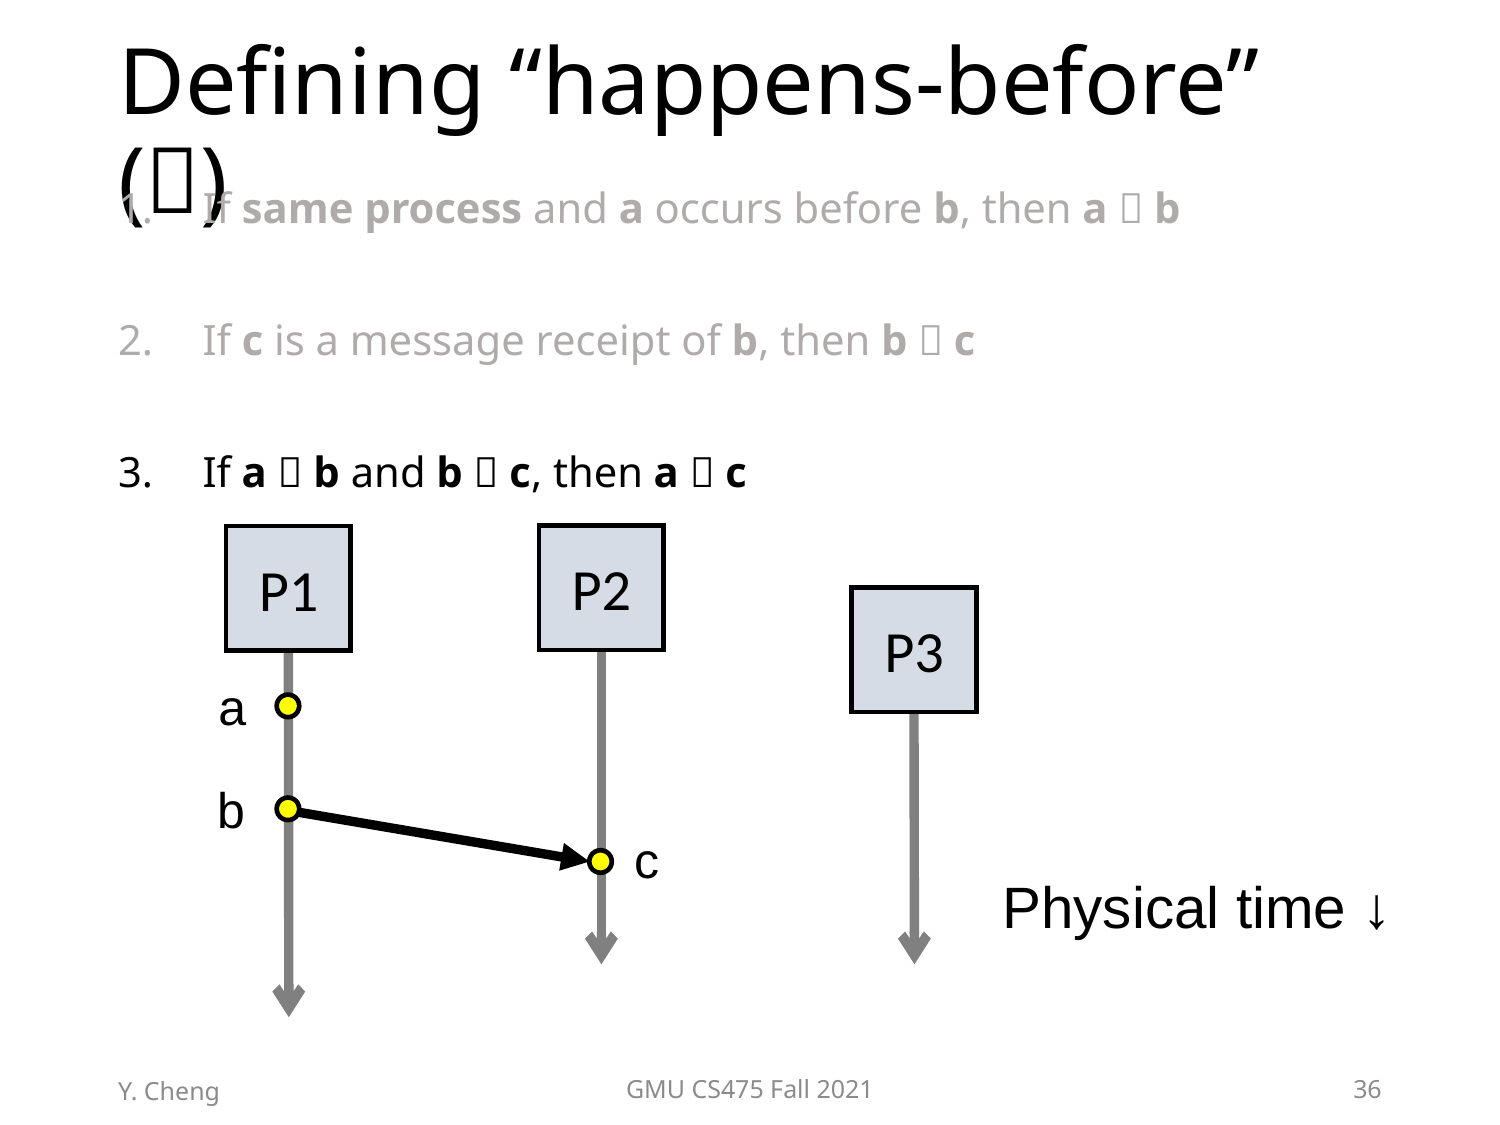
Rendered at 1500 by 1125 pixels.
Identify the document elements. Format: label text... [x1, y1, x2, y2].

text_box a [203, 668, 262, 743]
text_box [276, 694, 288, 718]
slide_number Y. Cheng [103, 1060, 441, 1121]
slide_number 36 [1059, 1060, 1397, 1121]
text_box P2 [539, 525, 664, 650]
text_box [299, 812, 675, 898]
text_box P3 [851, 587, 977, 712]
text_box [289, 797, 300, 821]
text_box [289, 694, 300, 718]
title Defining “happens-before” () [103, 25, 1397, 243]
text_box P1 [226, 526, 351, 651]
text_box b [202, 770, 260, 846]
text_box [276, 797, 288, 821]
list If same process and a occurs before b, then a  b If c is a message receipt of b, then b  c If a  b and b  c, then a  c [103, 180, 1307, 507]
footer GMU CS475 Fall 2021 [496, 1060, 1004, 1121]
text_box Physical time ↓ [987, 862, 1407, 948]
